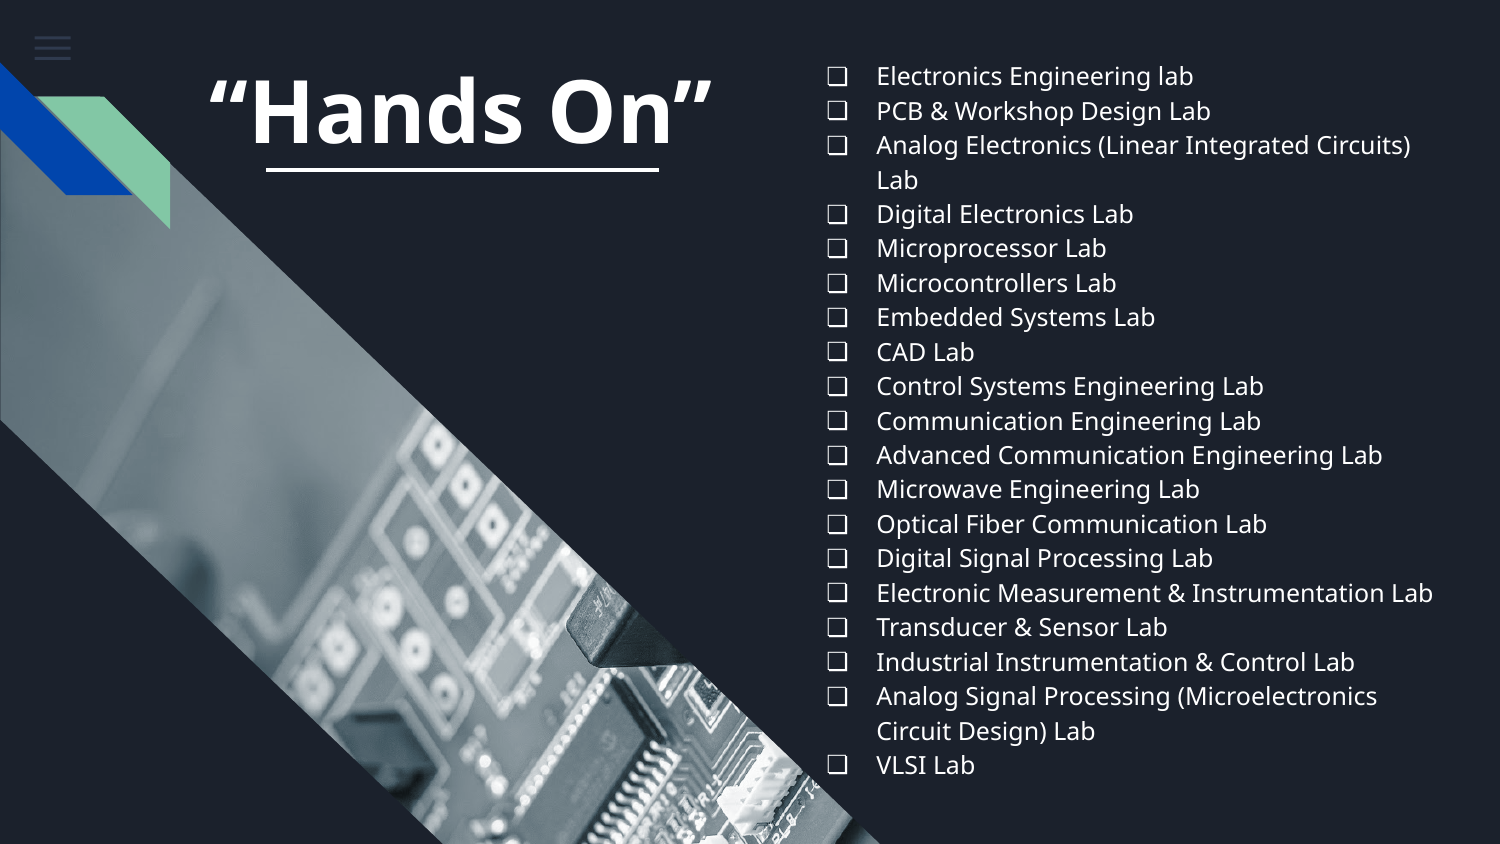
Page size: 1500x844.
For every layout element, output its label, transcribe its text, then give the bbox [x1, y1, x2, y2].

picture [0, 97, 880, 844]
text_box Electronics Engineering lab PCB & Workshop Design Lab Analog Electronics (Linear Integrated Circuits) Lab Digital Electronics Lab Microprocessor Lab Microcontrollers Lab Embedded Systems Lab CAD Lab Control Systems Engineering Lab Communication Engineering Lab Advanced Communication Engineering Lab Microwave Engineering Lab Optical Fiber Communication Lab Digital Signal Processing Lab Electronic Measurement & Instrumentation Lab Transducer & Sensor Lab Industrial Instrumentation & Control Lab Analog Signal Processing (Microelectronics Circuit Design) Lab VLSI Lab [786, 41, 1467, 728]
title “Hands On” [194, 41, 786, 192]
